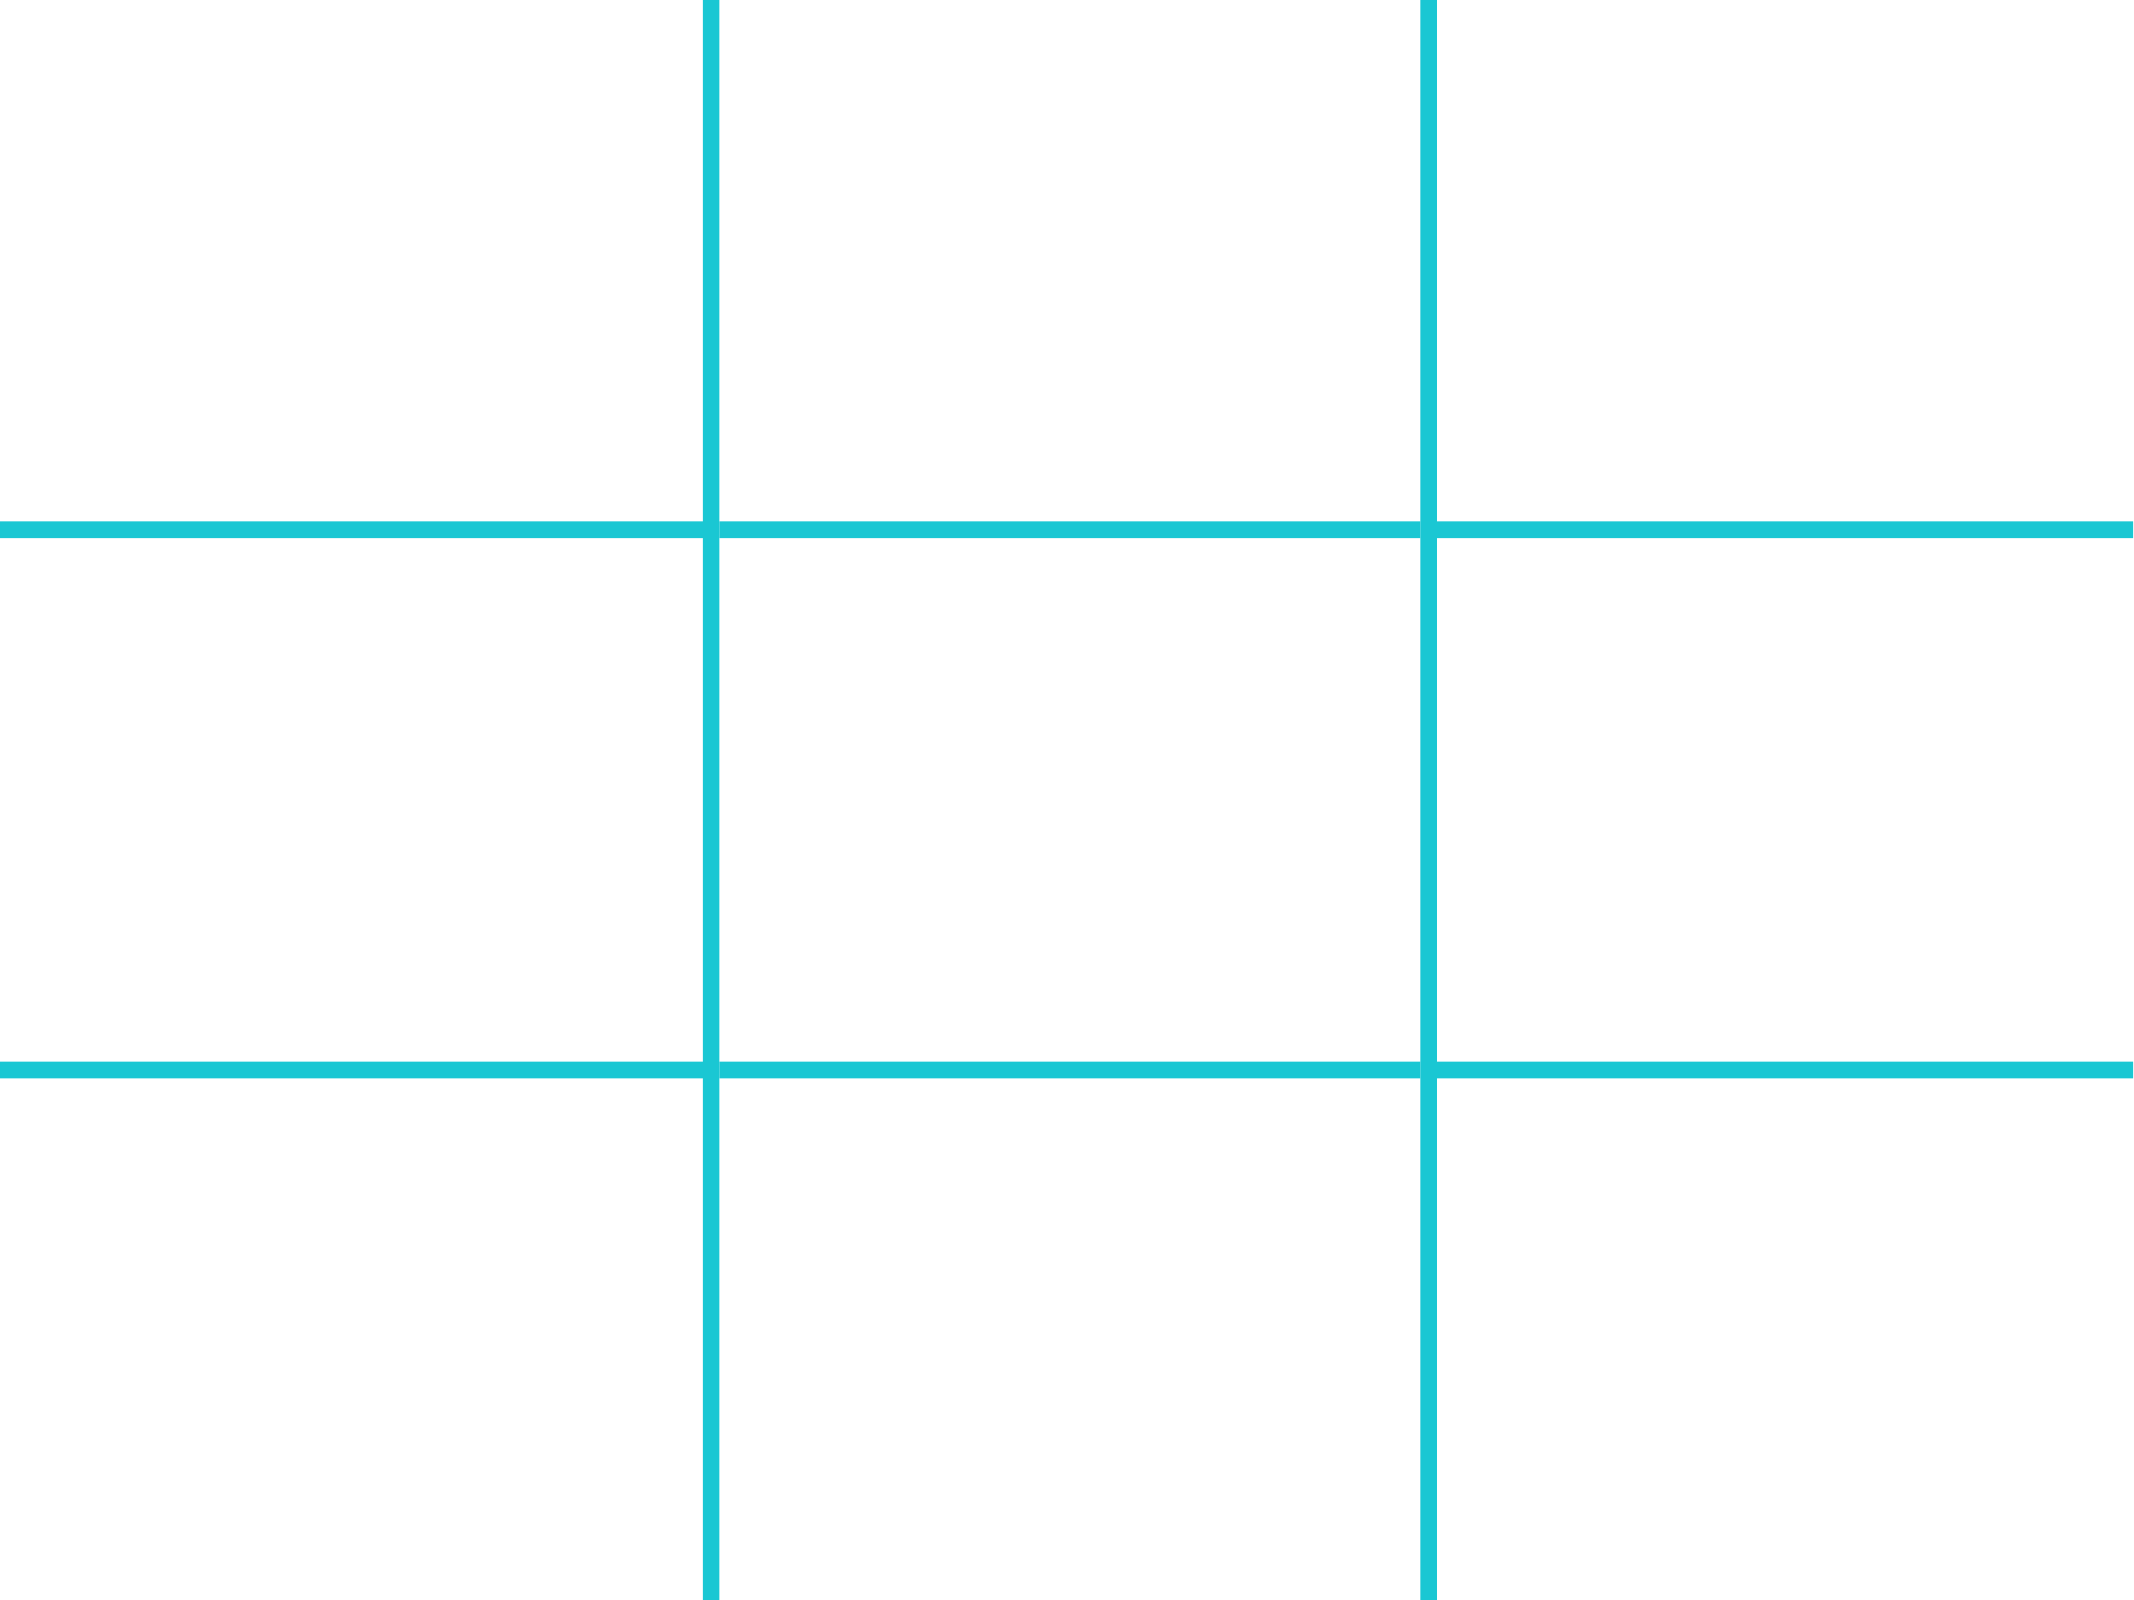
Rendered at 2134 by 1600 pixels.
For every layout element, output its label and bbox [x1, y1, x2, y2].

text_box [720, 521, 1420, 539]
text_box [0, 1061, 702, 1079]
text_box [1437, 1061, 2134, 1079]
text_box [0, 521, 702, 539]
text_box [720, 1061, 1420, 1079]
text_box [702, 0, 720, 1600]
text_box [1420, 0, 1437, 1600]
text_box [1437, 521, 2134, 539]
